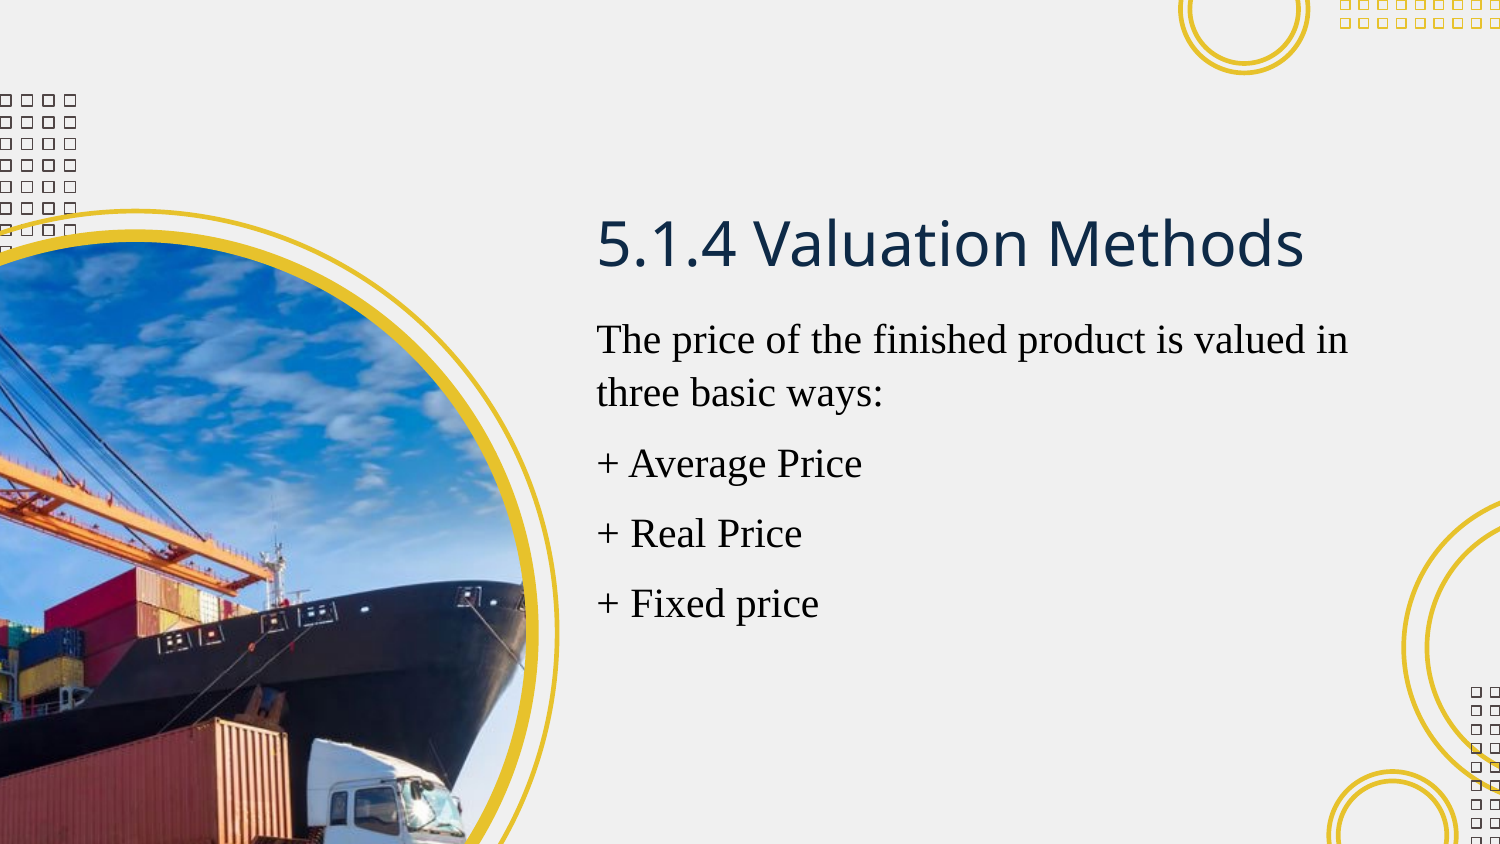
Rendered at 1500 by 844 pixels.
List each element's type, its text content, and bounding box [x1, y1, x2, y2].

text_box [538, 507, 558, 759]
text_box The price of the finished product is valued in three basic ways: + Average Price + Real Price + Fixed price [581, 300, 1413, 634]
text_box [0, 211, 273, 234]
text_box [1471, 687, 1500, 844]
picture [0, 235, 533, 844]
title 5.1.4 Valuation Methods [581, 188, 1500, 283]
text_box [1180, 0, 1309, 73]
